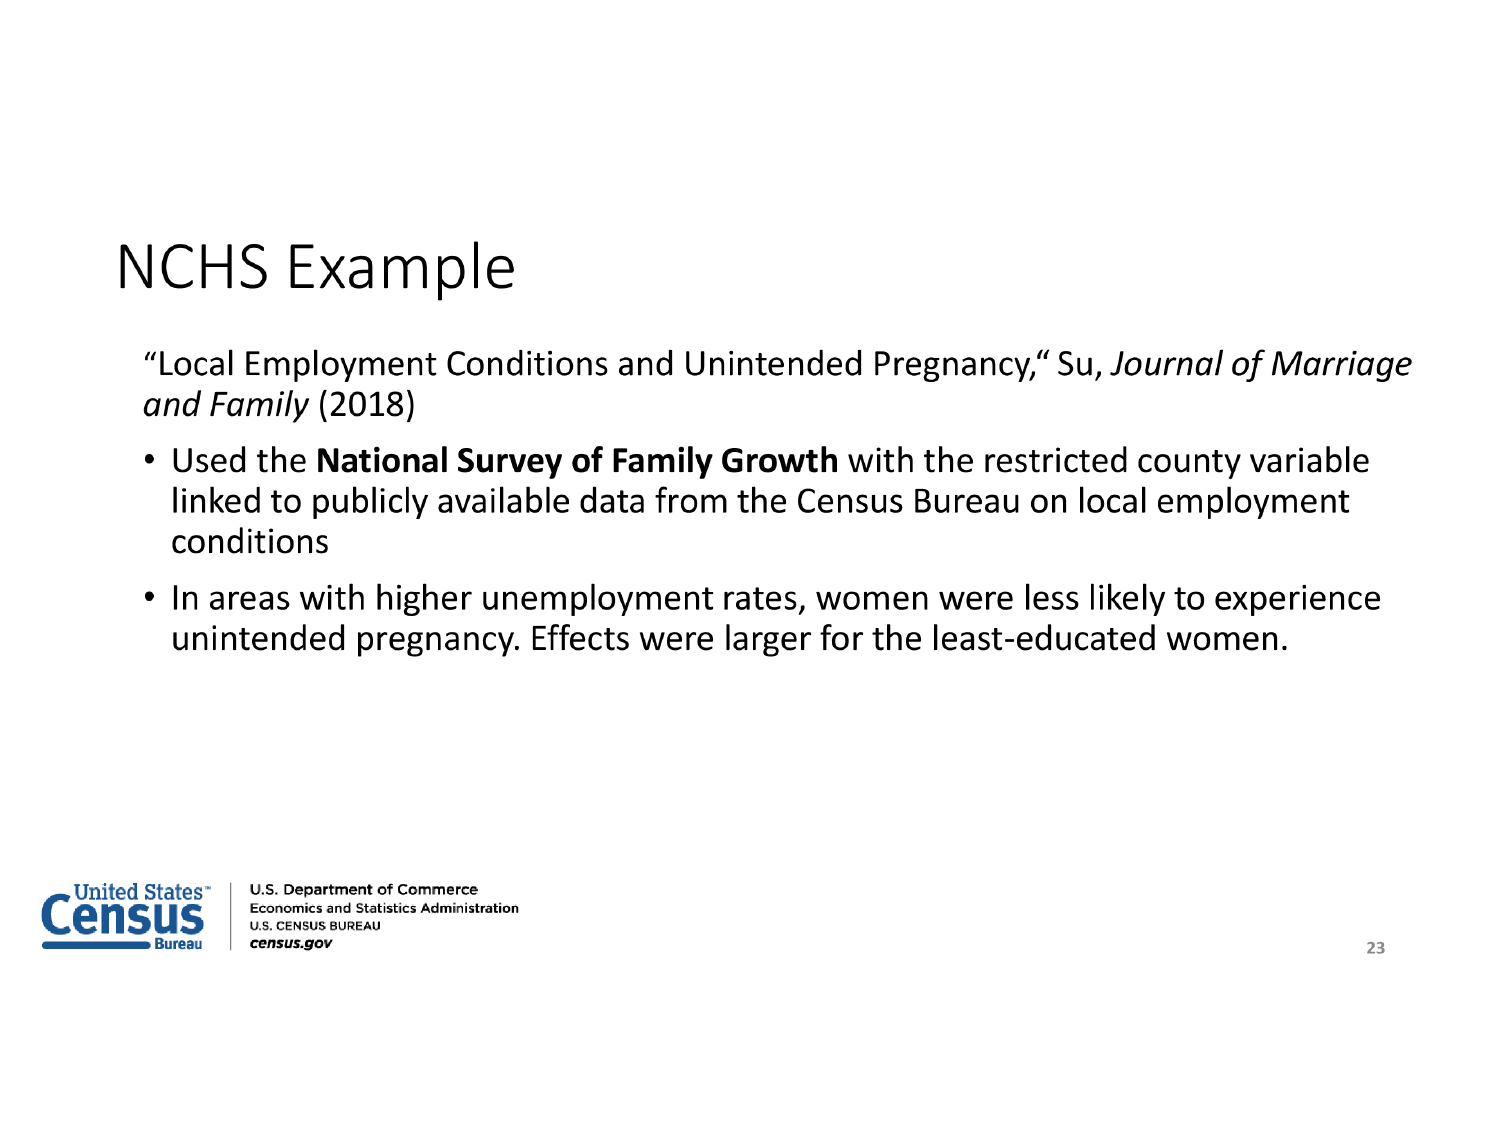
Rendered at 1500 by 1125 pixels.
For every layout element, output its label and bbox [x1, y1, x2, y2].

picture [0, 141, 1500, 987]
